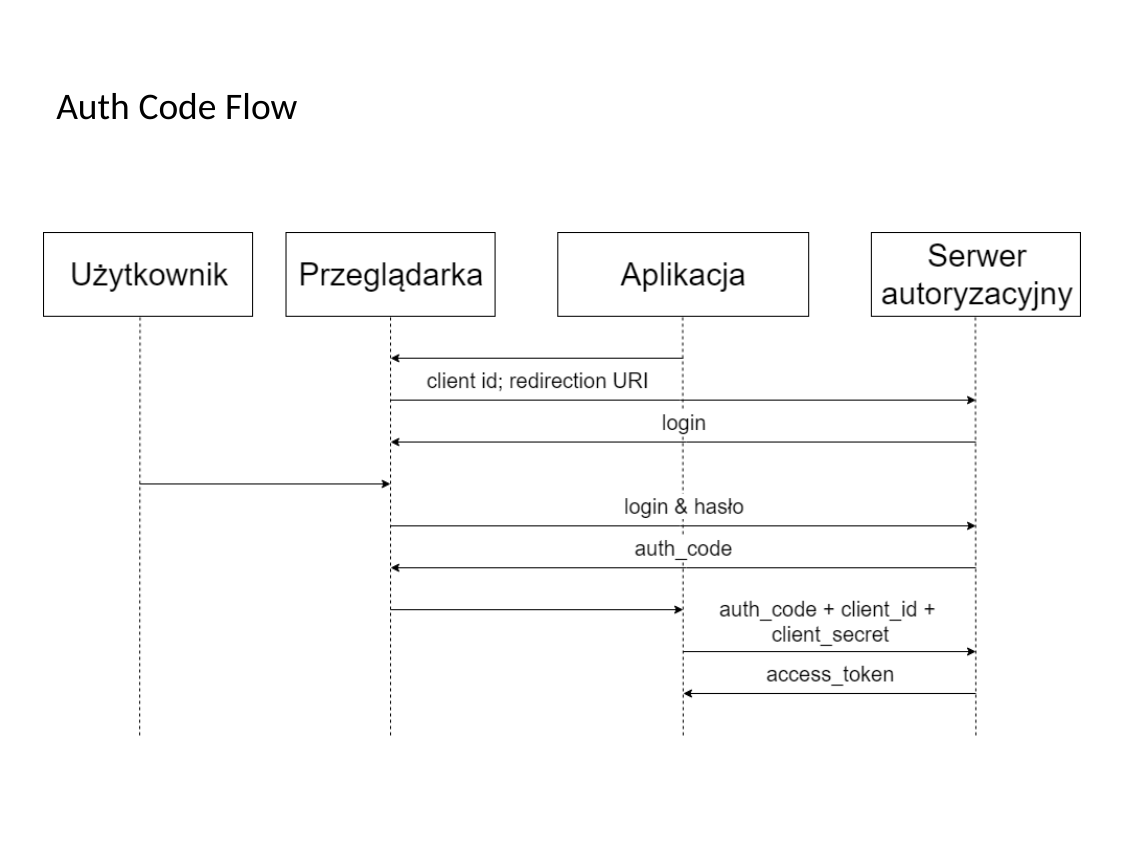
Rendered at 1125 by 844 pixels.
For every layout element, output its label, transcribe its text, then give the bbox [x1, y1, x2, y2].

text_box Auth Code Flow [56, 33, 1069, 175]
picture [43, 231, 1081, 737]
